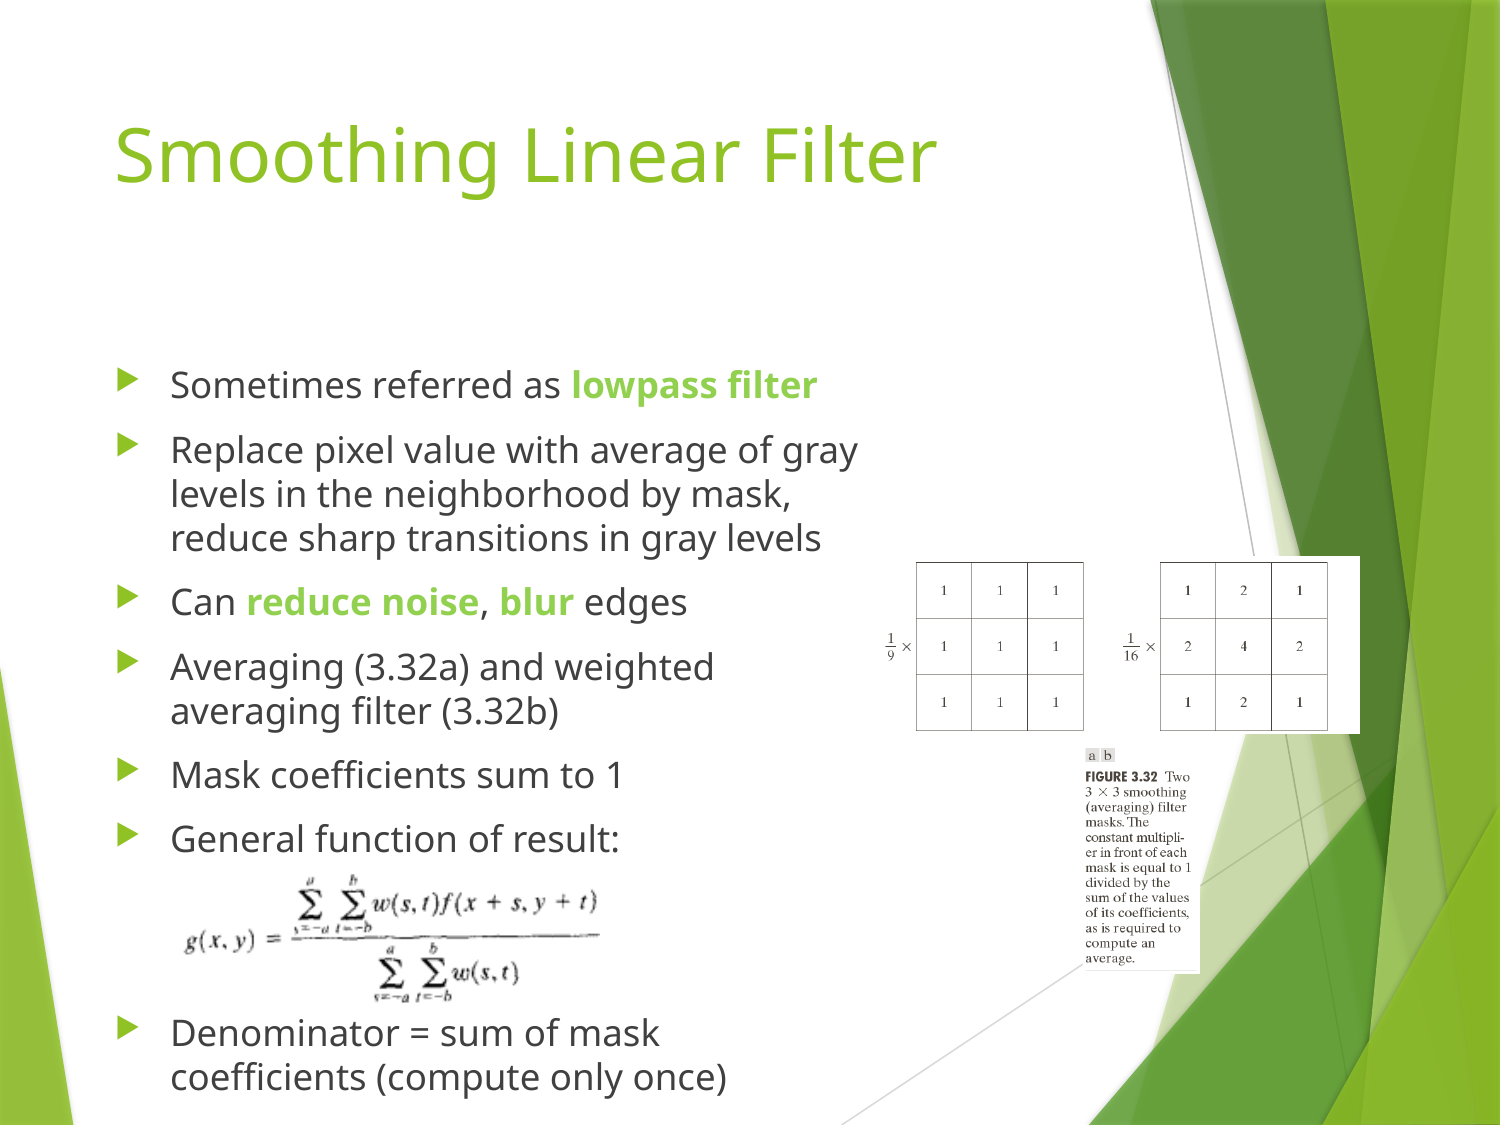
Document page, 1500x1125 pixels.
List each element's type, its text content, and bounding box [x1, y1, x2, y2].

picture [1082, 746, 1201, 975]
title Smoothing Linear Filter [99, 99, 1142, 317]
picture [174, 874, 601, 1009]
picture [869, 556, 1361, 735]
list Sometimes referred as lowpass filter Replace pixel value with average of gray levels in the neighborhood by mask, reduce sharp transitions in gray levels Can reduce noise, blur edges Averaging (3.32a) and weighted averaging filter (3.32b) Mask coefficients sum to 1 General function of result: Denominator = sum of mask coefficients (compute only once) [99, 354, 875, 1125]
